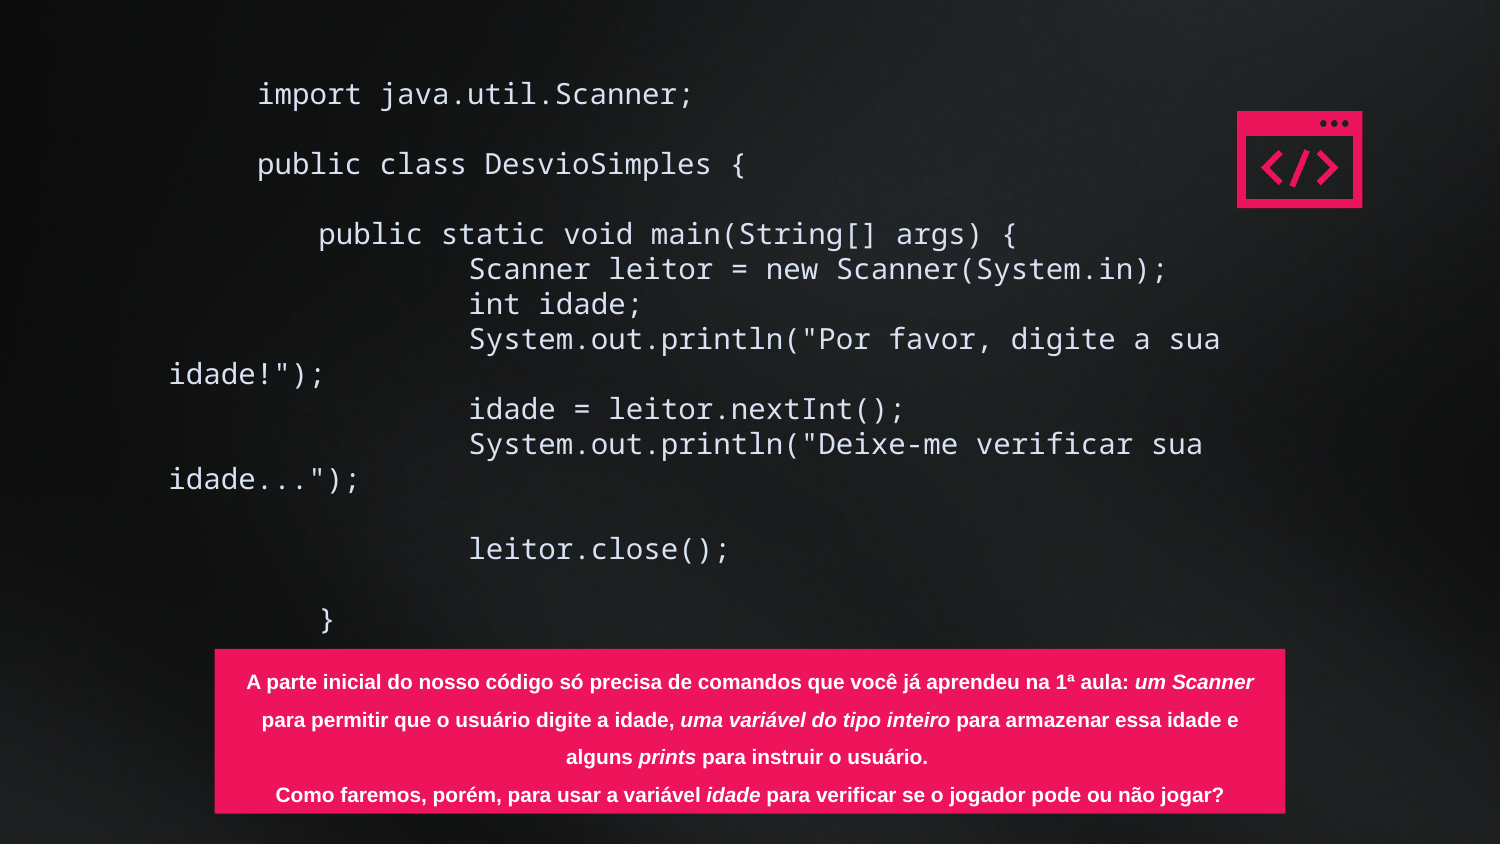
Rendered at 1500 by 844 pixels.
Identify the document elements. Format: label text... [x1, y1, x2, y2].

text_box A parte inicial do nosso código só precisa de comandos que você já aprendeu na 1ª aula: um Scanner para permitir que o usuário digite a idade, uma variável do tipo inteiro para armazenar essa idade e alguns prints para instruir o usuário. Como faremos, porém, para usar a variável idade para verificar se o jogador pode ou não jogar? [214, 648, 1286, 814]
text_box import java.util.Scanner; public class DesvioSimples { public static void main(String[] args) { Scanner leitor = new Scanner(System.in); int idade; System.out.println("Por favor, digite a sua idade!"); idade = leitor.nextInt(); System.out.println("Deixe-me verificar sua idade..."); leitor.close(); } } [153, 68, 1347, 713]
picture [0, 0, 1500, 844]
